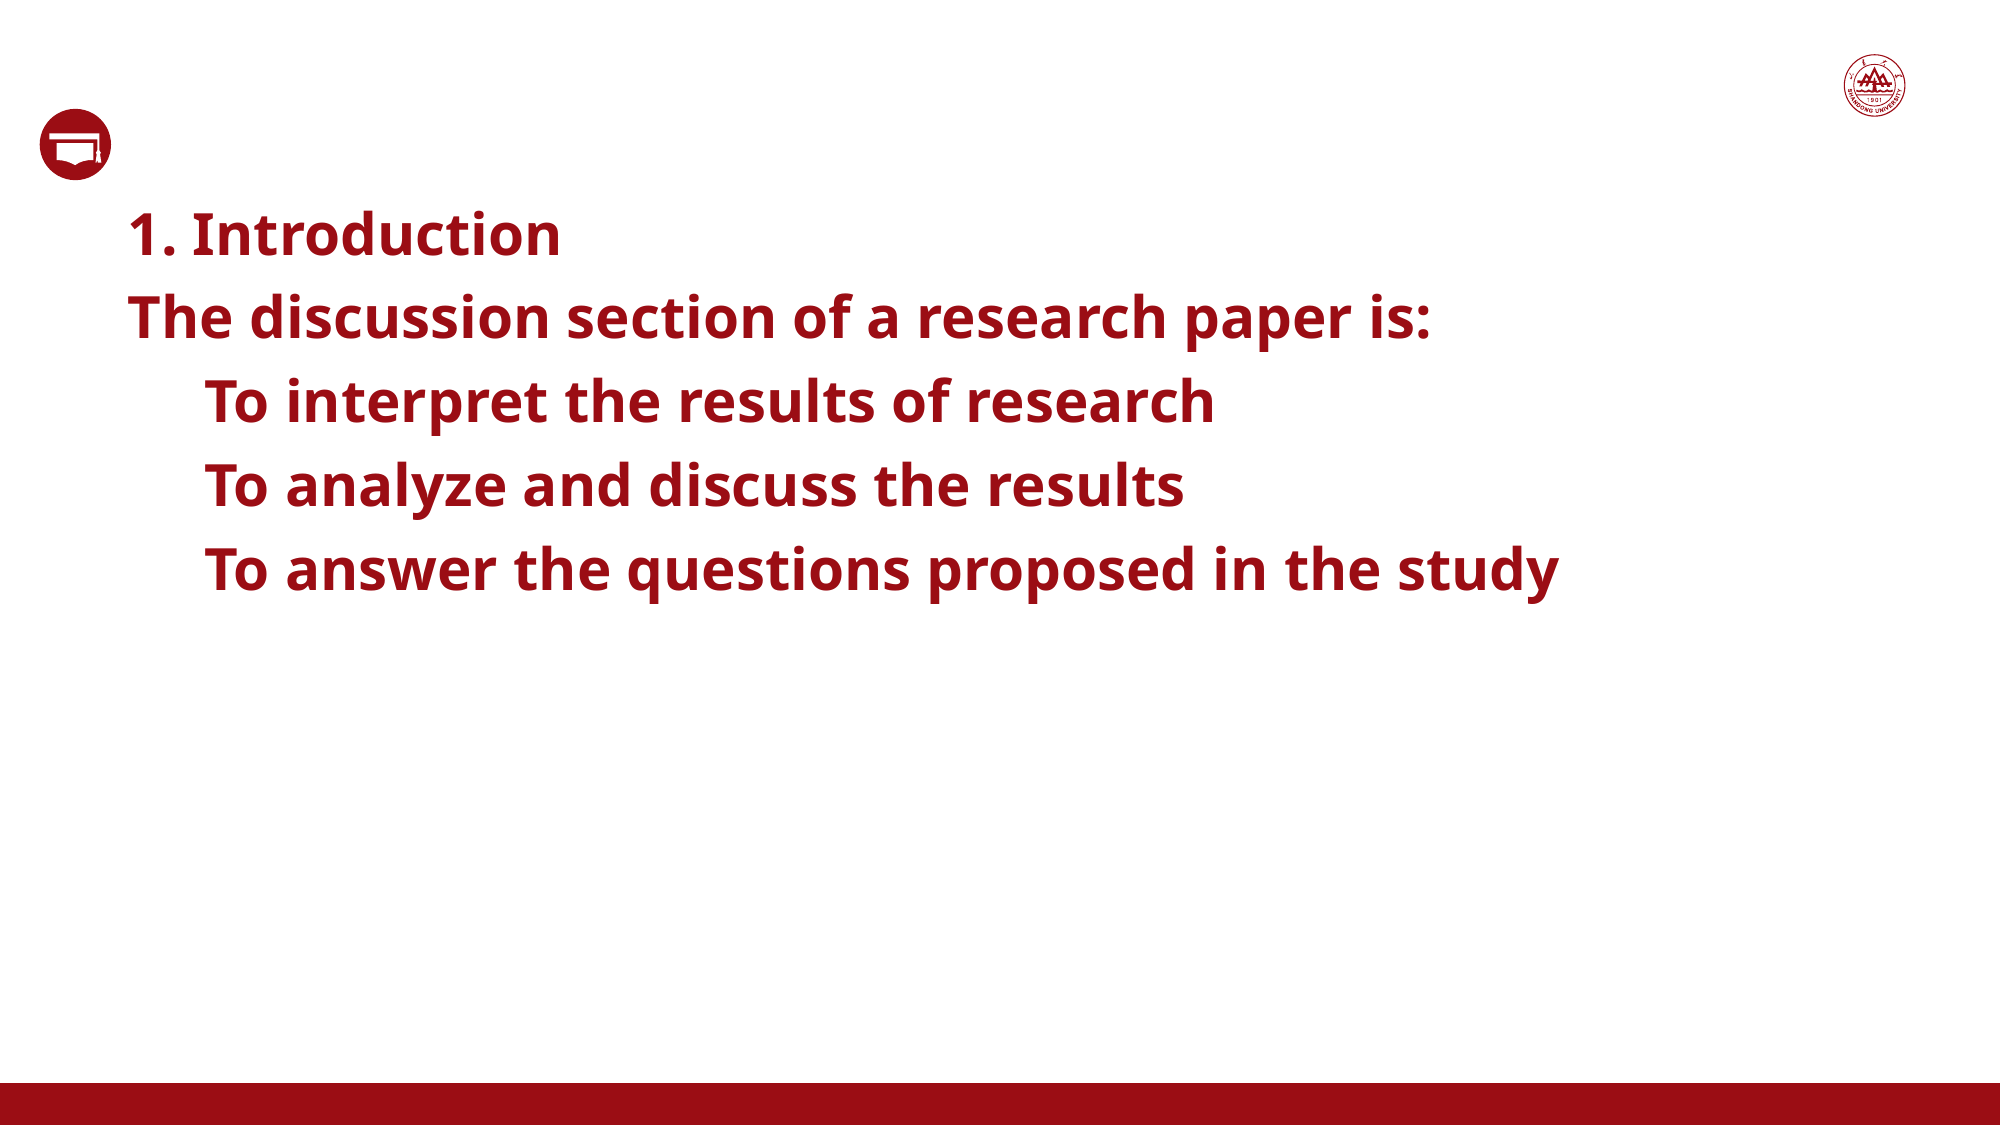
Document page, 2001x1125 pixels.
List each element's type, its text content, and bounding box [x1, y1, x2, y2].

list 1. Introduction The discussion section of a research paper is: To interpret the results of research To analyze and discuss the results To answer the questions proposed in the study [113, 197, 1811, 1010]
